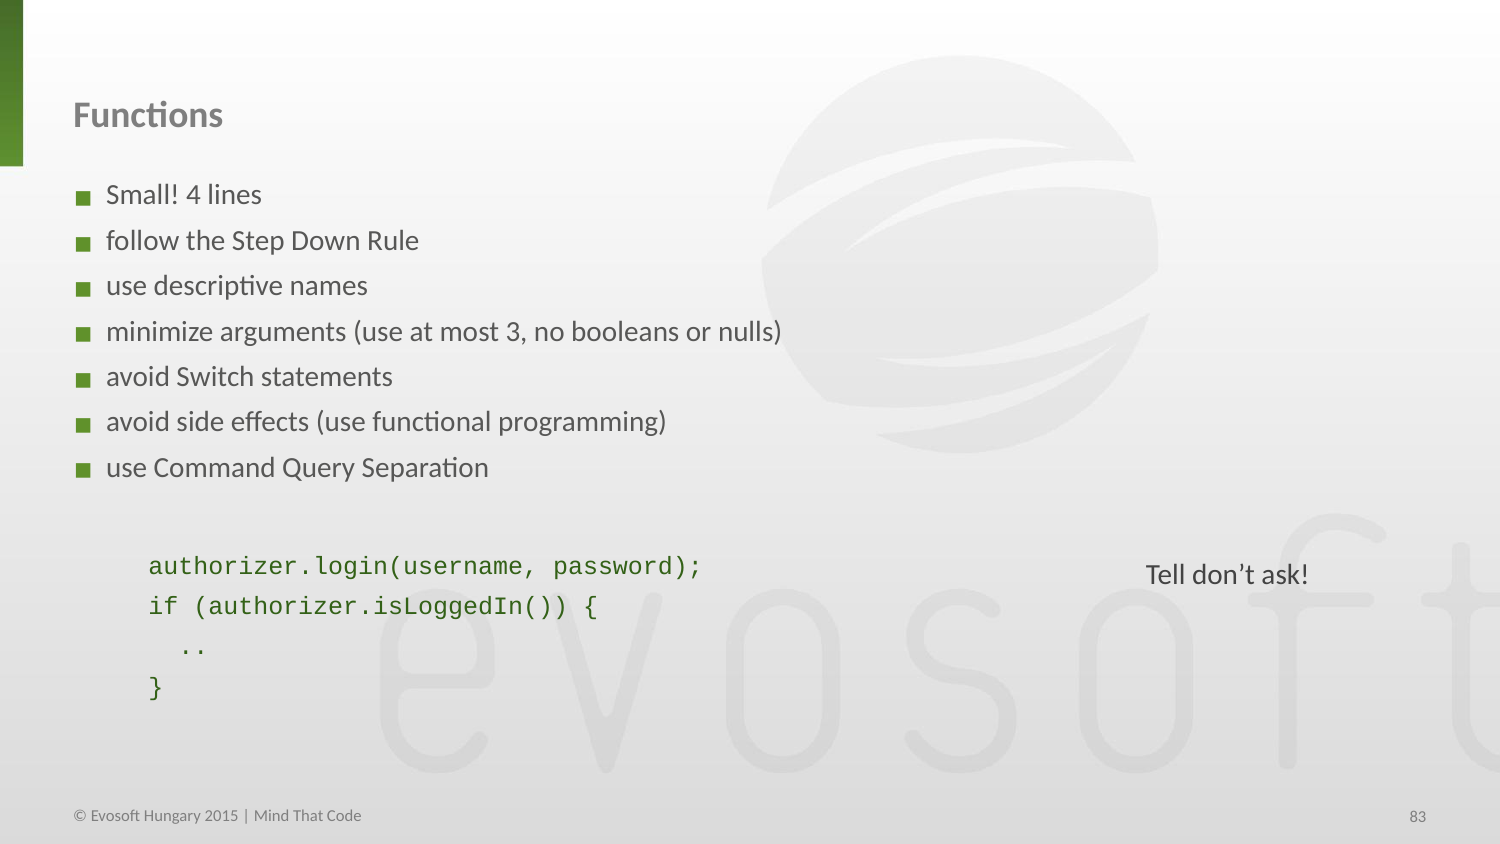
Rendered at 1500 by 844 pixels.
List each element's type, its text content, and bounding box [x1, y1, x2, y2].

text_box Tell don’t ask! [1130, 540, 1450, 649]
picture [0, 0, 1500, 844]
list Functions [73, 83, 1427, 129]
list Small! 4 lines follow the Step Down Rule use descriptive names minimize arguments (use at most 3, no booleans or nulls) avoid Switch statements avoid side effects (use functional programming) use Command Query Separation authorizer.login(username, password); if (authorizer.isLoggedIn()) { .. } [73, 168, 1427, 786]
